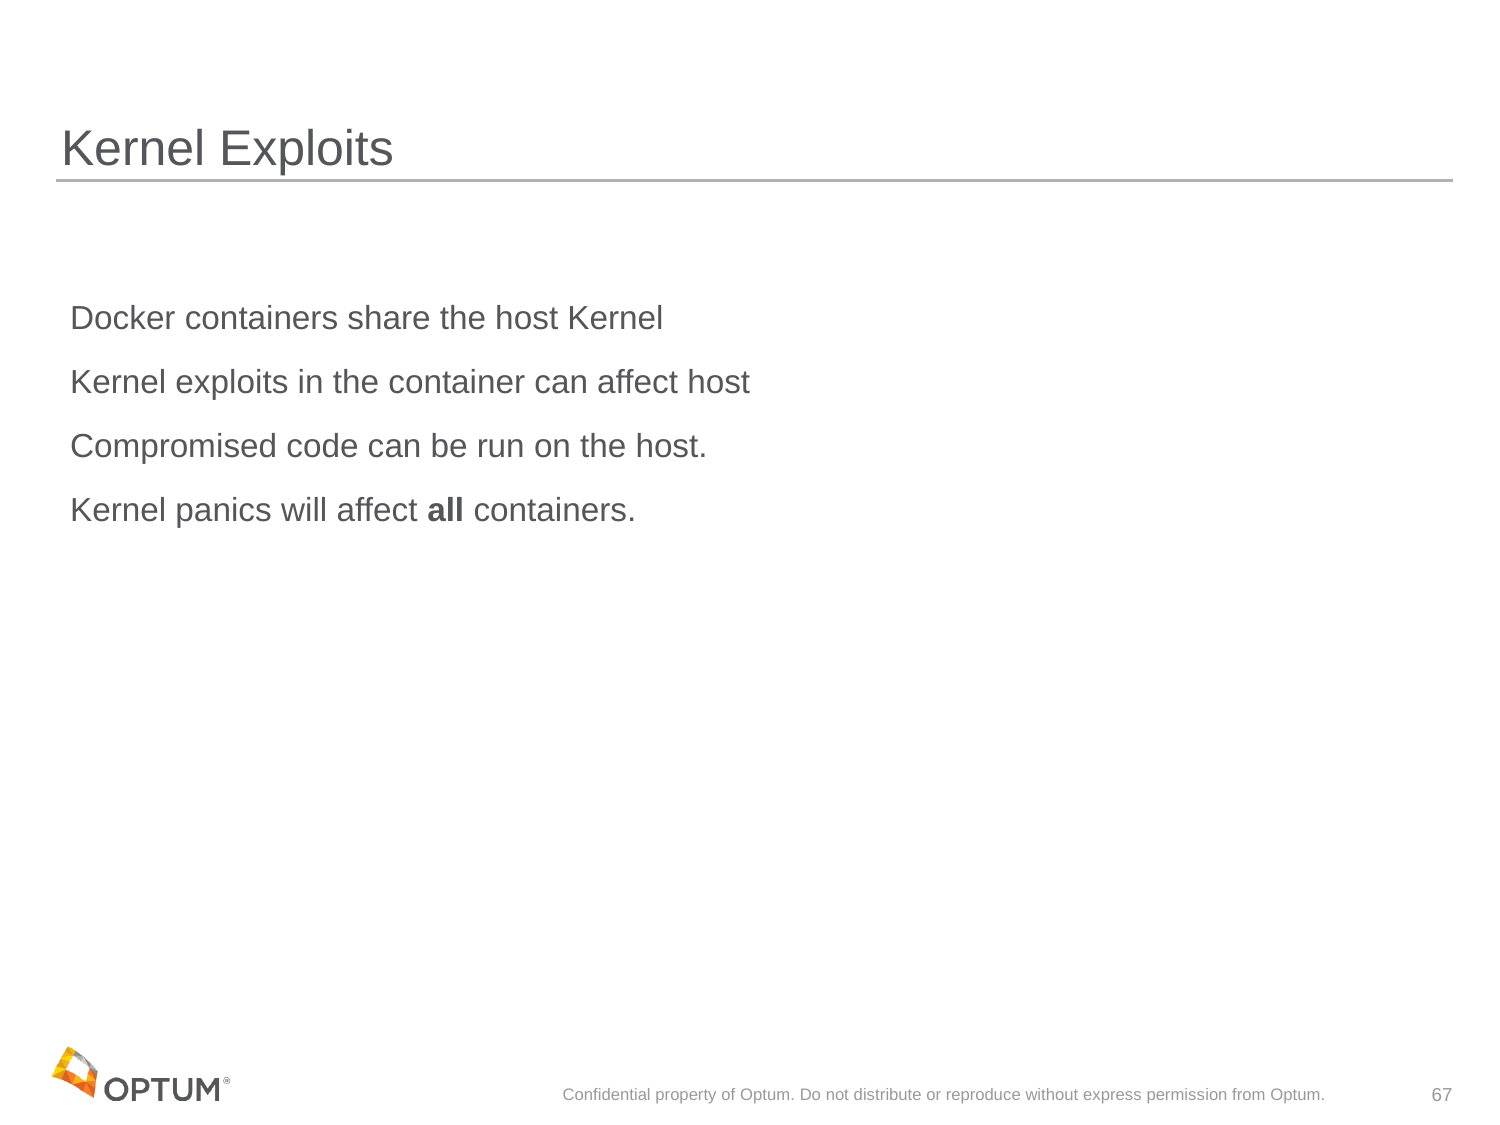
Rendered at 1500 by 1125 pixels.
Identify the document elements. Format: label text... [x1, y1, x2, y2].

title Kernel Exploits [60, 0, 1454, 177]
picture [50, 1044, 231, 1101]
footer Confidential property of Optum. Do not distribute or reproduce without express permission from Optum. [508, 1064, 1381, 1124]
slide_number 67 [1385, 1064, 1453, 1124]
list Docker containers share the host Kernel Kernel exploits in the container can affect host Compromised code can be run on the host. Kernel panics will affect all containers. [60, 299, 1454, 968]
